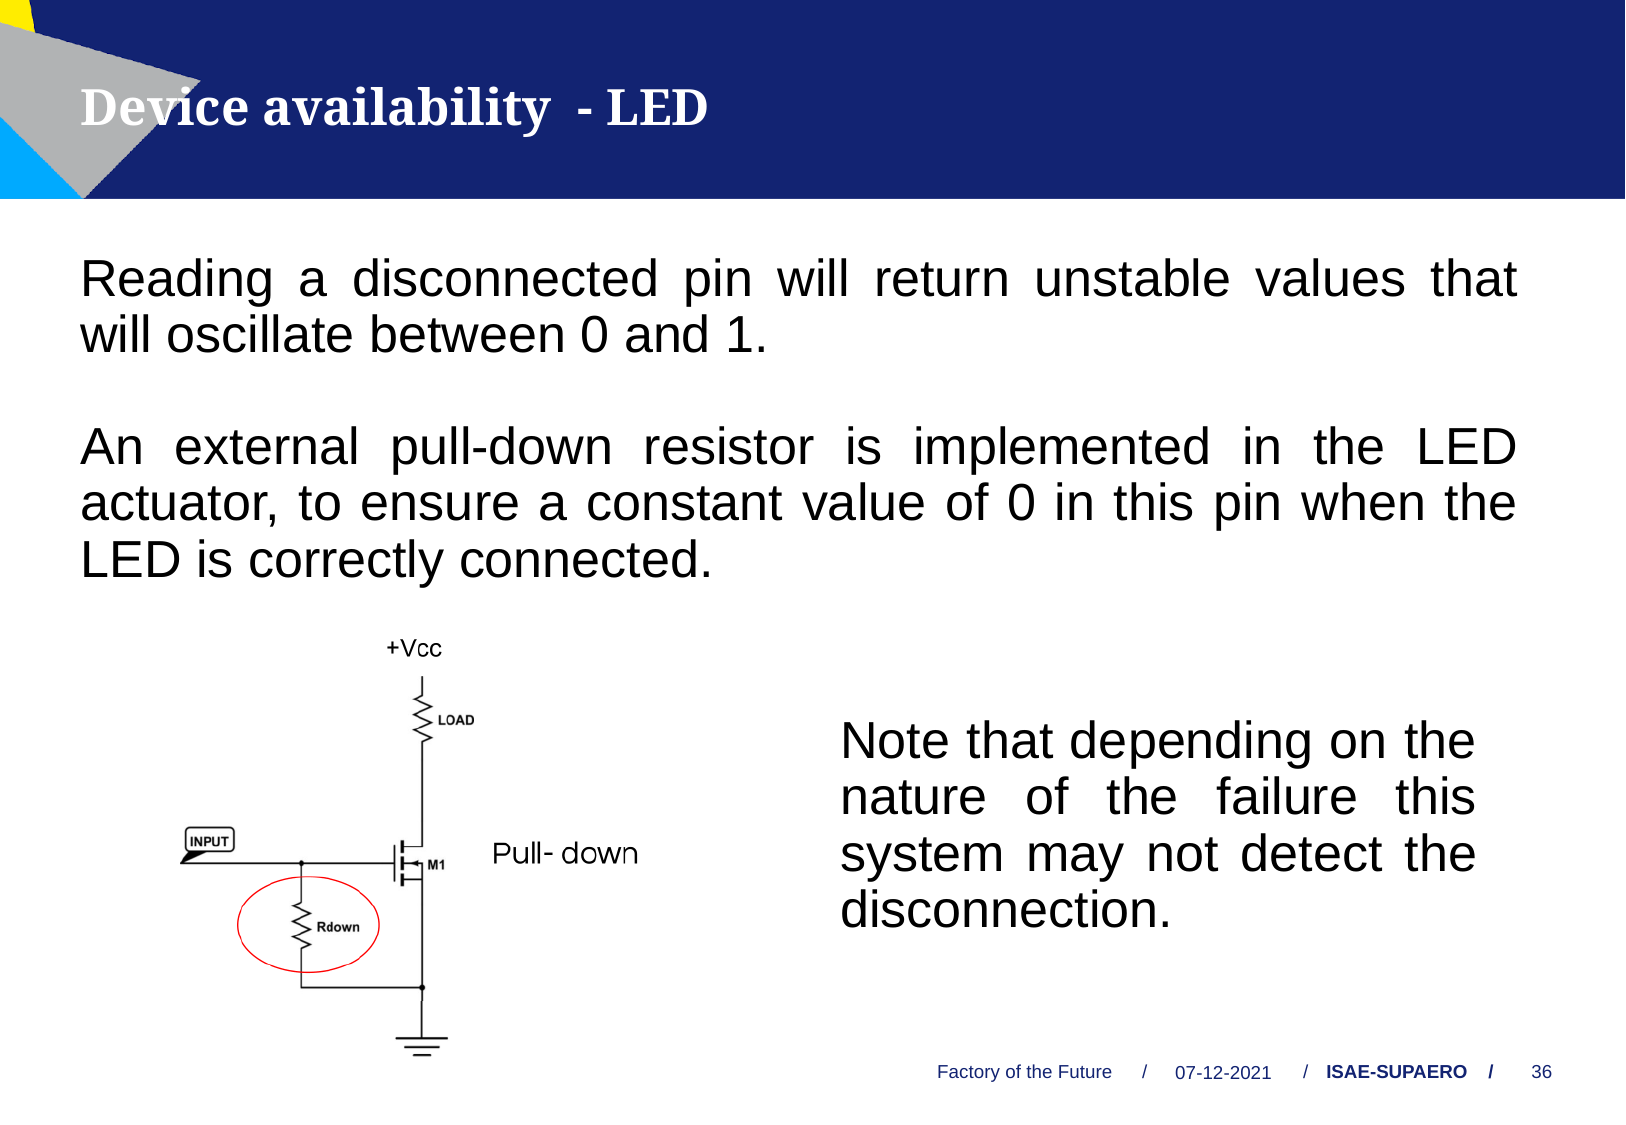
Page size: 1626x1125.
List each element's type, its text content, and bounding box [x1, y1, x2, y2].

list / [1127, 1055, 1158, 1089]
list 07-12-2021 [1158, 1055, 1289, 1089]
list Device availability - LED [65, 75, 1548, 131]
picture [152, 610, 684, 1083]
list Factory of the Future [714, 1055, 1127, 1089]
list Reading a disconnected pin will return unstable values that will oscillate between 0 and 1. An external pull-down resistor is implemented in the LED actuator, to ensure a constant value of 0 in this pin when the LED is correctly connected. [65, 243, 1534, 612]
text_box Note that depending on the nature of the failure this system may not detect the disconnection. [825, 698, 1493, 954]
picture [0, 0, 1625, 199]
list / [1289, 1055, 1319, 1089]
